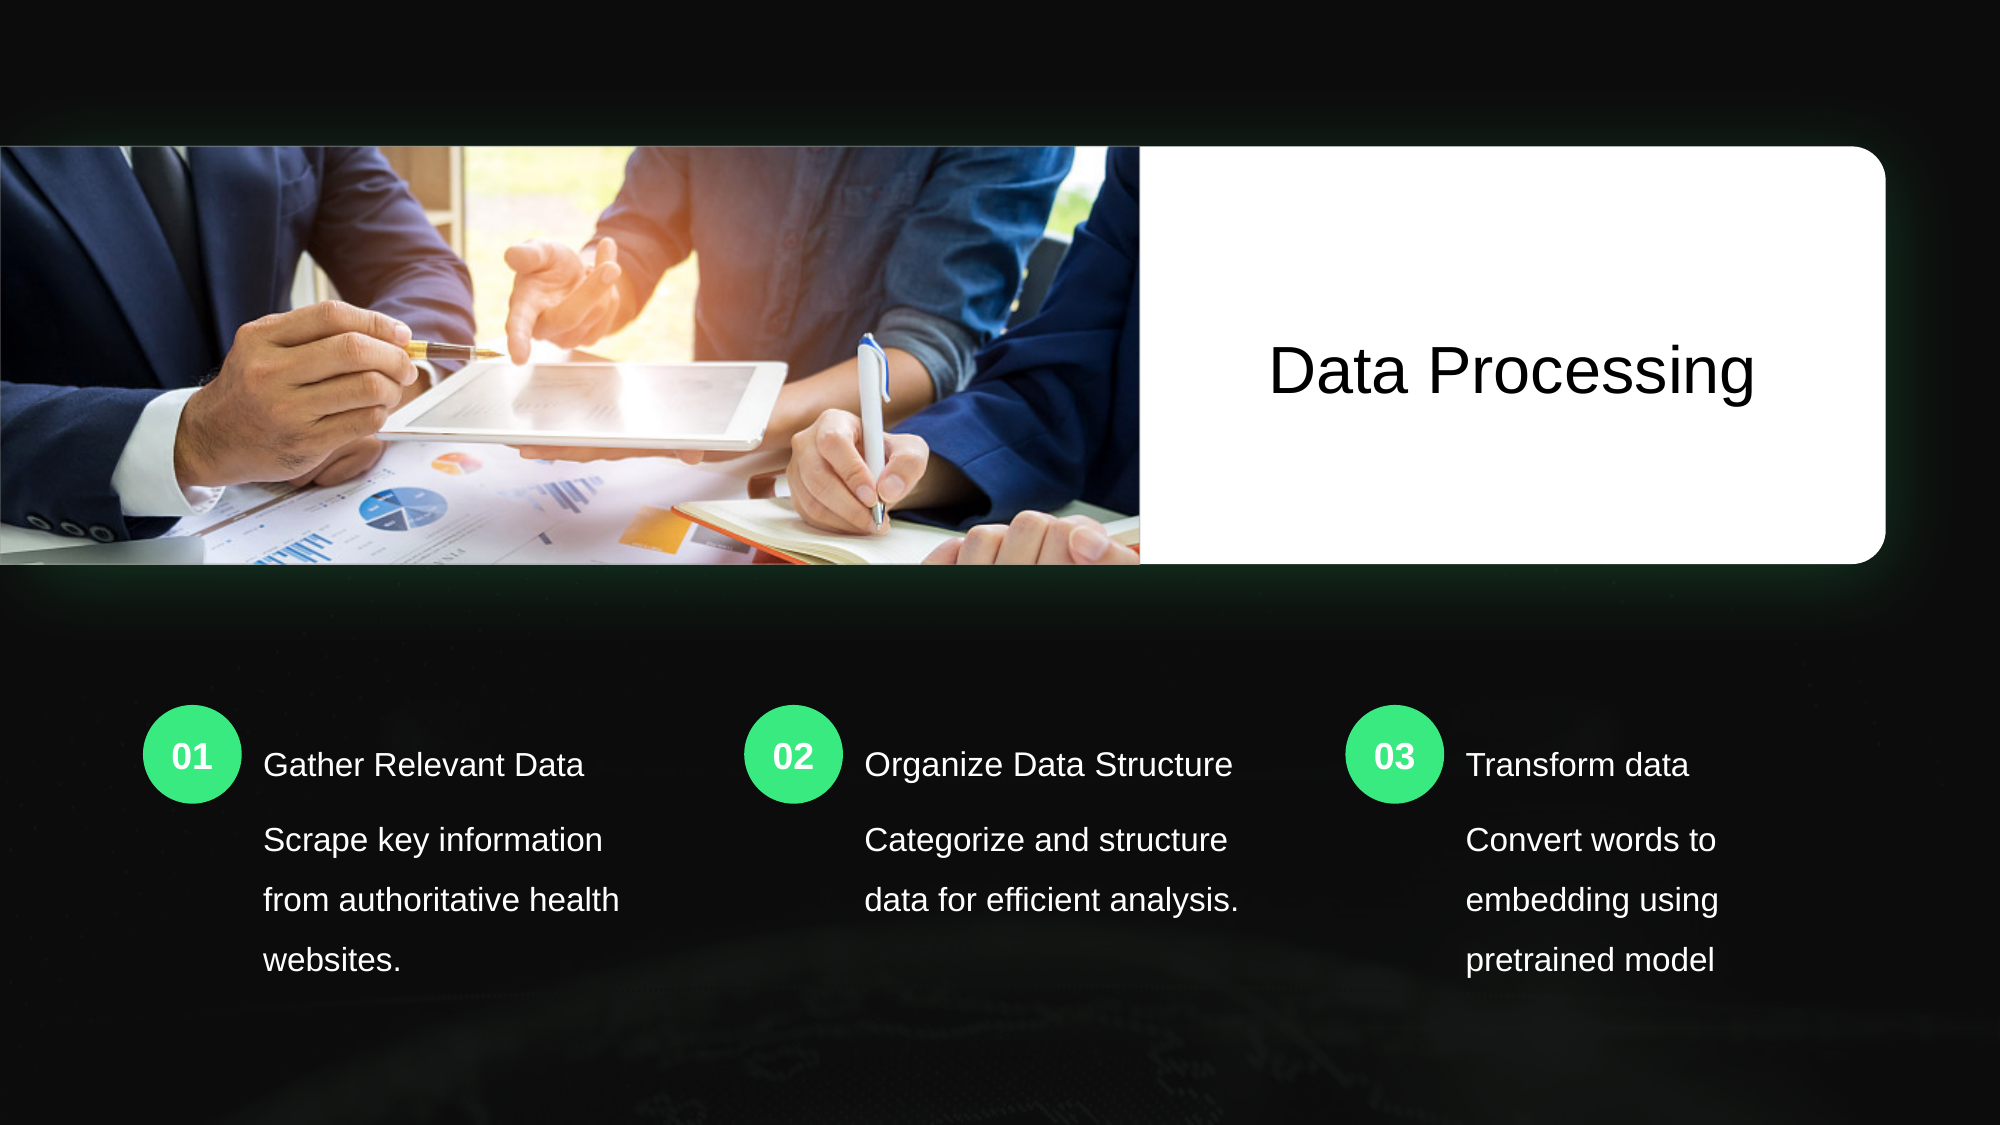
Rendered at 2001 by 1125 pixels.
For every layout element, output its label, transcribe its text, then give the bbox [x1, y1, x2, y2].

text_box Scrape key information from authoritative health websites. [263, 798, 654, 995]
text_box Gather Relevant Data [263, 715, 654, 784]
title Data Processing [1141, 146, 1886, 563]
text_box Convert words to embedding using pretrained model [1465, 798, 1857, 995]
picture [0, 146, 1140, 565]
text_box 03 [1344, 703, 1446, 805]
text_box 02 [743, 703, 844, 805]
text_box Categorize and structure data for efficient analysis. [864, 798, 1256, 995]
text_box Transform data [1465, 715, 1857, 784]
text_box Organize Data Structure [864, 715, 1256, 784]
text_box 01 [141, 703, 243, 805]
